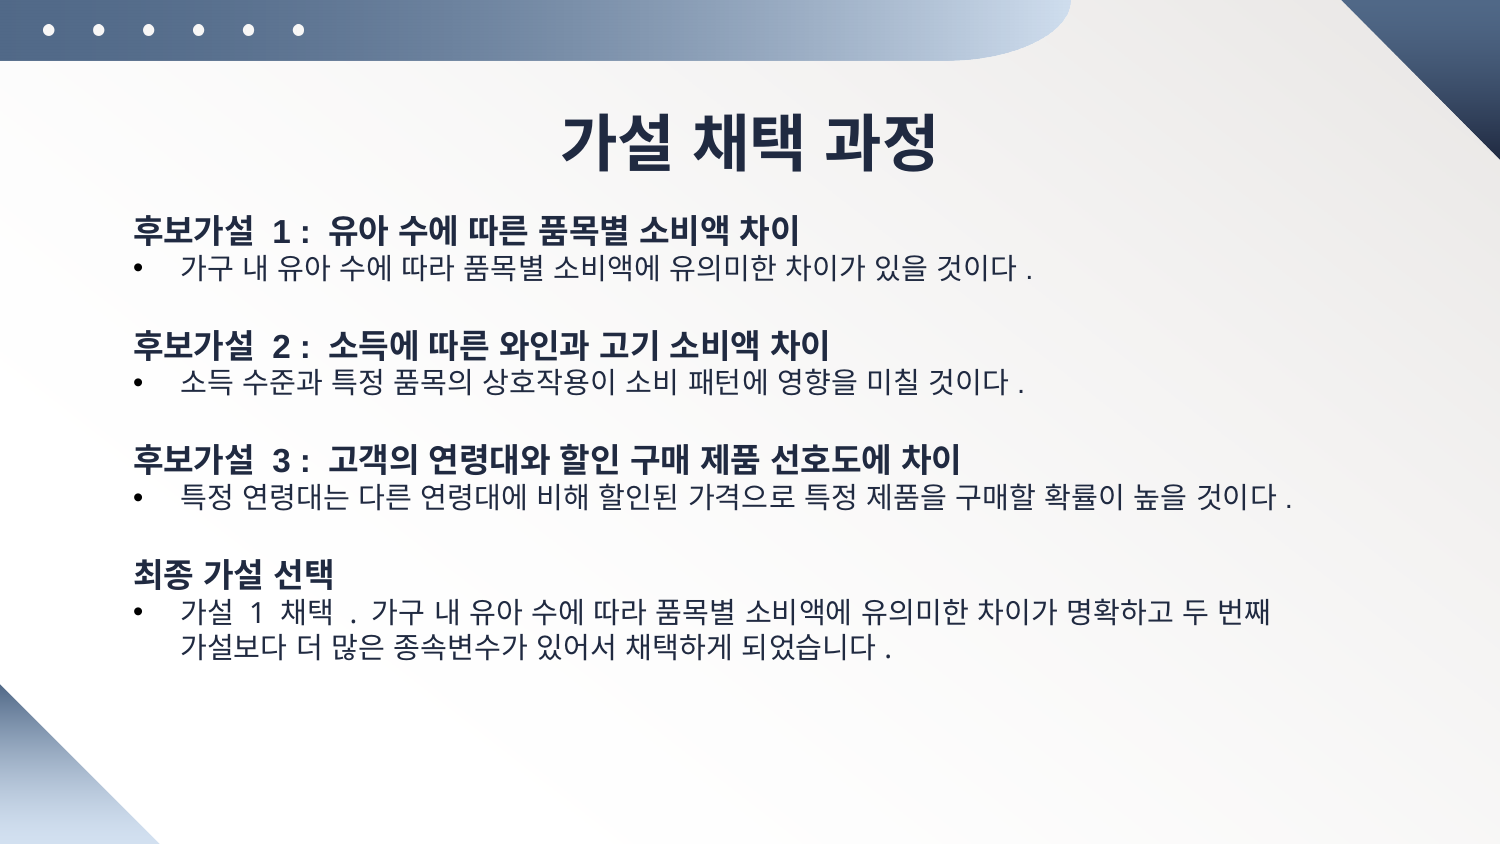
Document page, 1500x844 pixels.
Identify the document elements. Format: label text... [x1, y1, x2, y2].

title 가설 채택 과정 [118, 88, 1382, 183]
picture [0, 0, 1500, 844]
text_box 후보가설 1 : 유아 수에 따른 품목별 소비액 차이 가구 내 유아 수에 따라 품목별 소비액에 유의미한 차이가 있을 것이다. 후보가설 2 : 소득에 따른 와인과 고기 소비액 차이 소득 수준과 특정 품목의 상호작용이 소비 패턴에 영향을 미칠 것이다. 후보가설 3 : 고객의 연령대와 할인 구매 제품 선호도에 차이 특정 연령대는 다른 연령대에 비해 할인된 가격으로 특정 제품을 구매할 확률이 높을 것이다. 최종 가설 선택 가설 1 채택 . 가구 내 유아 수에 따라 품목별 소비액에 유의미한 차이가 명확하고 두 번째 가설보다 더 많은 종속변수가 있어서 채택하게 되었습니다. [118, 195, 1382, 816]
